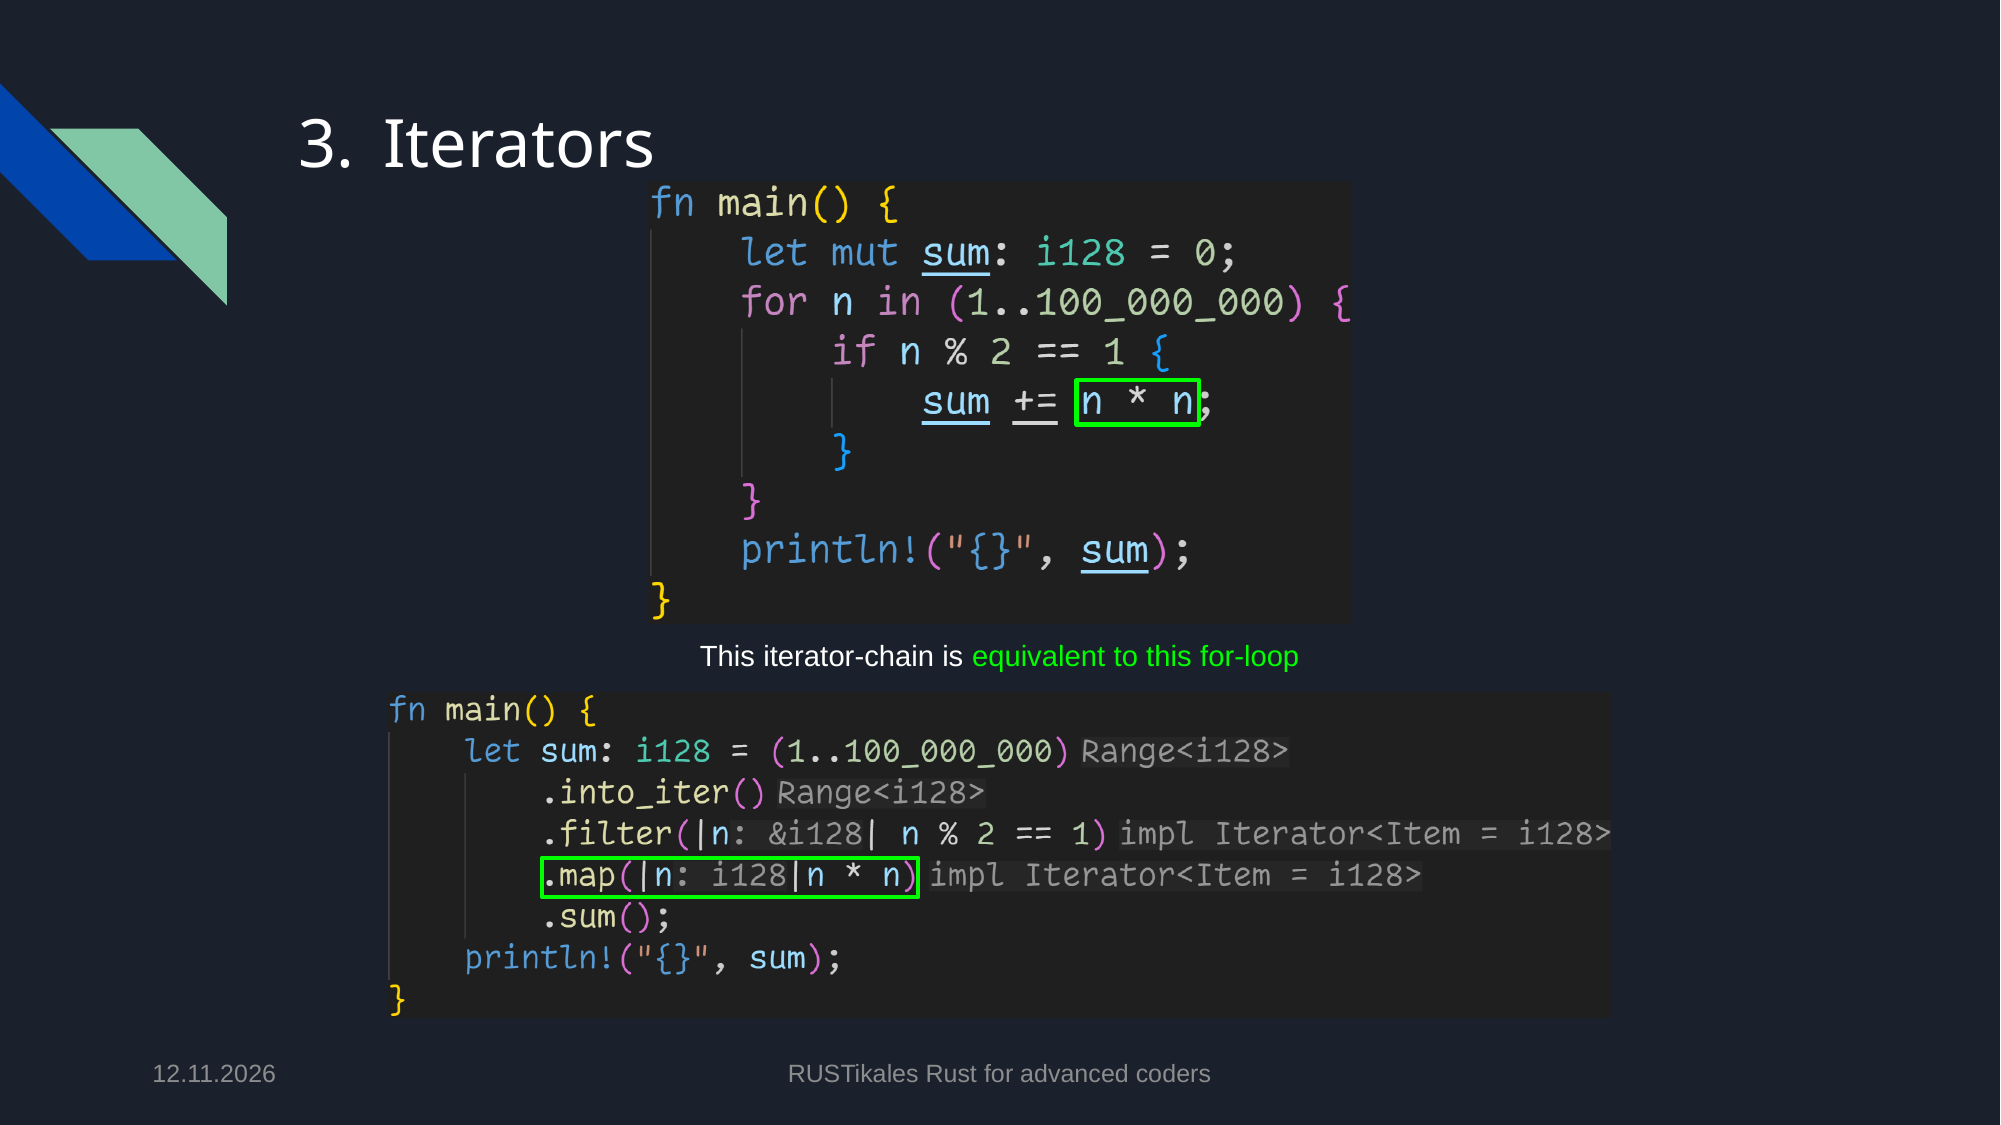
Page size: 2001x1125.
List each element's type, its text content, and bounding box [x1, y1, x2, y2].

picture [388, 692, 1612, 1019]
footer RUSTikales Rust for advanced coders [662, 1042, 1338, 1103]
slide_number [137, 1042, 588, 1103]
text_box This iterator-chain is equivalent to this for-loop [685, 632, 1315, 680]
title Iterators [283, 86, 1824, 287]
picture [647, 181, 1353, 624]
